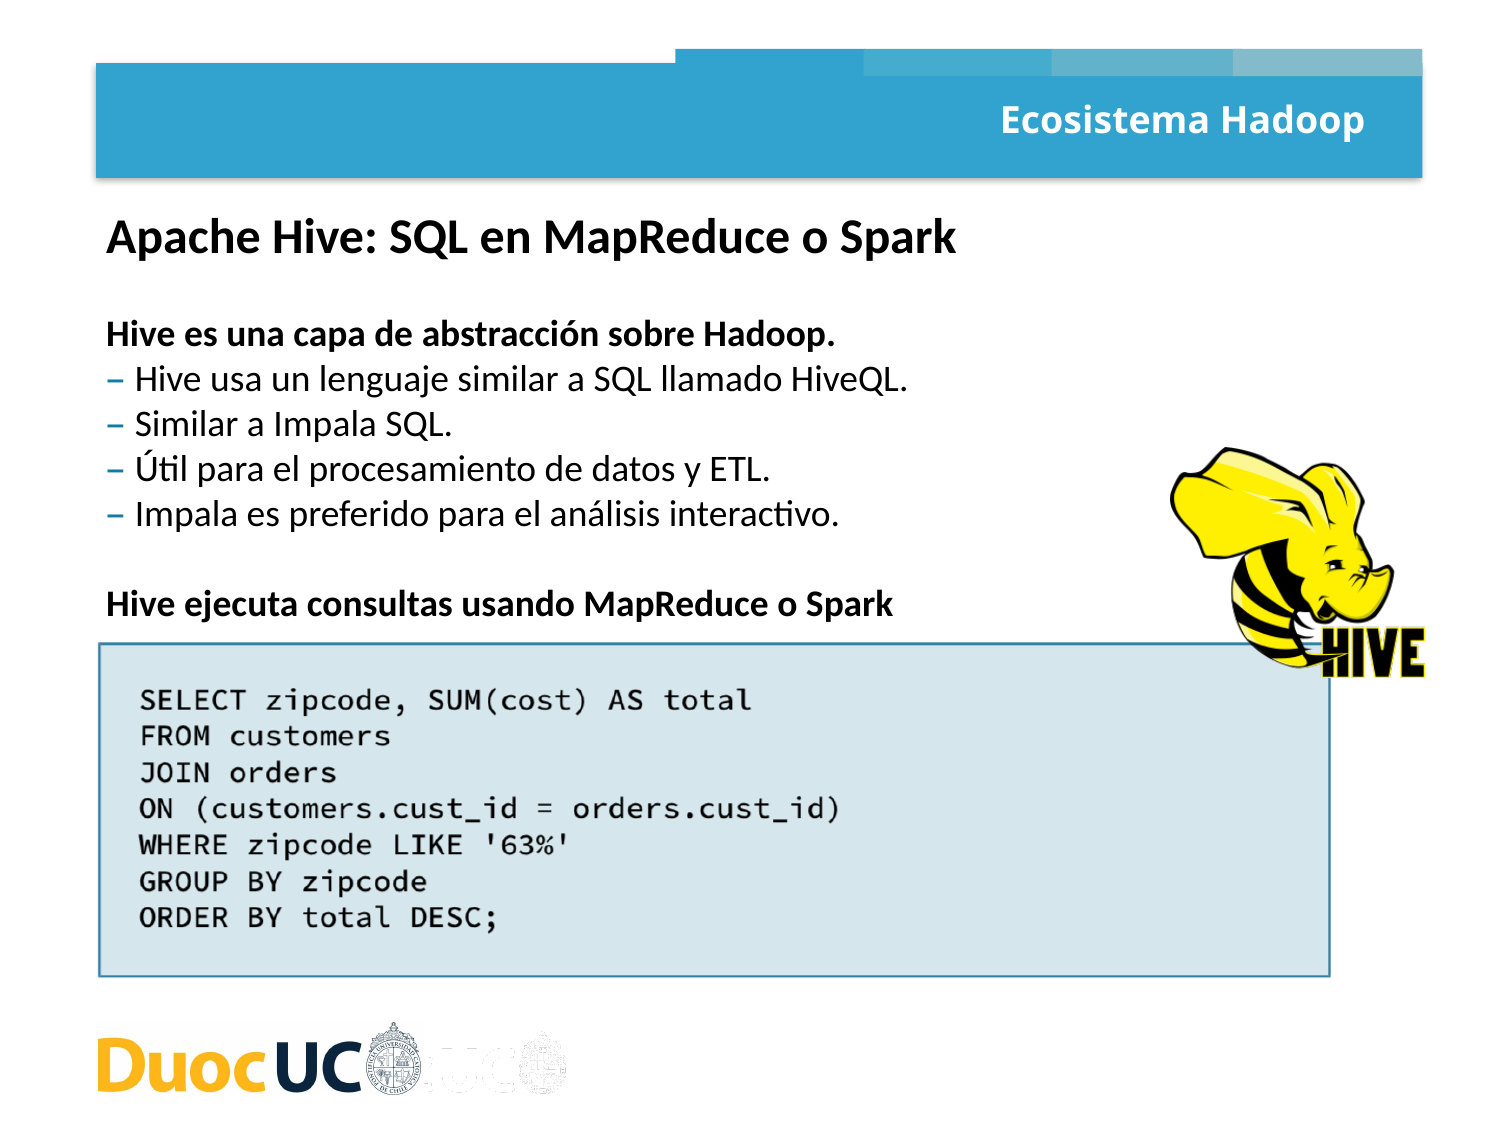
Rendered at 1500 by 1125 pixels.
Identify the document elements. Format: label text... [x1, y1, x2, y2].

picture [96, 1021, 566, 1095]
text_box Ecosistema Hadoop [847, 88, 1381, 149]
picture [90, 447, 1426, 982]
text_box Apache Hive: SQL en MapReduce o Spark Hive es una capa de abstracción sobre Hadoop. – Hive usa un lenguaje similar a SQL llamado HiveQL. – Similar a Impala SQL. – Útil para el procesamiento de datos y ETL. – Impala es preferido para el análisis interactivo. Hive ejecuta consultas usando MapReduce o Spark [91, 196, 1425, 632]
